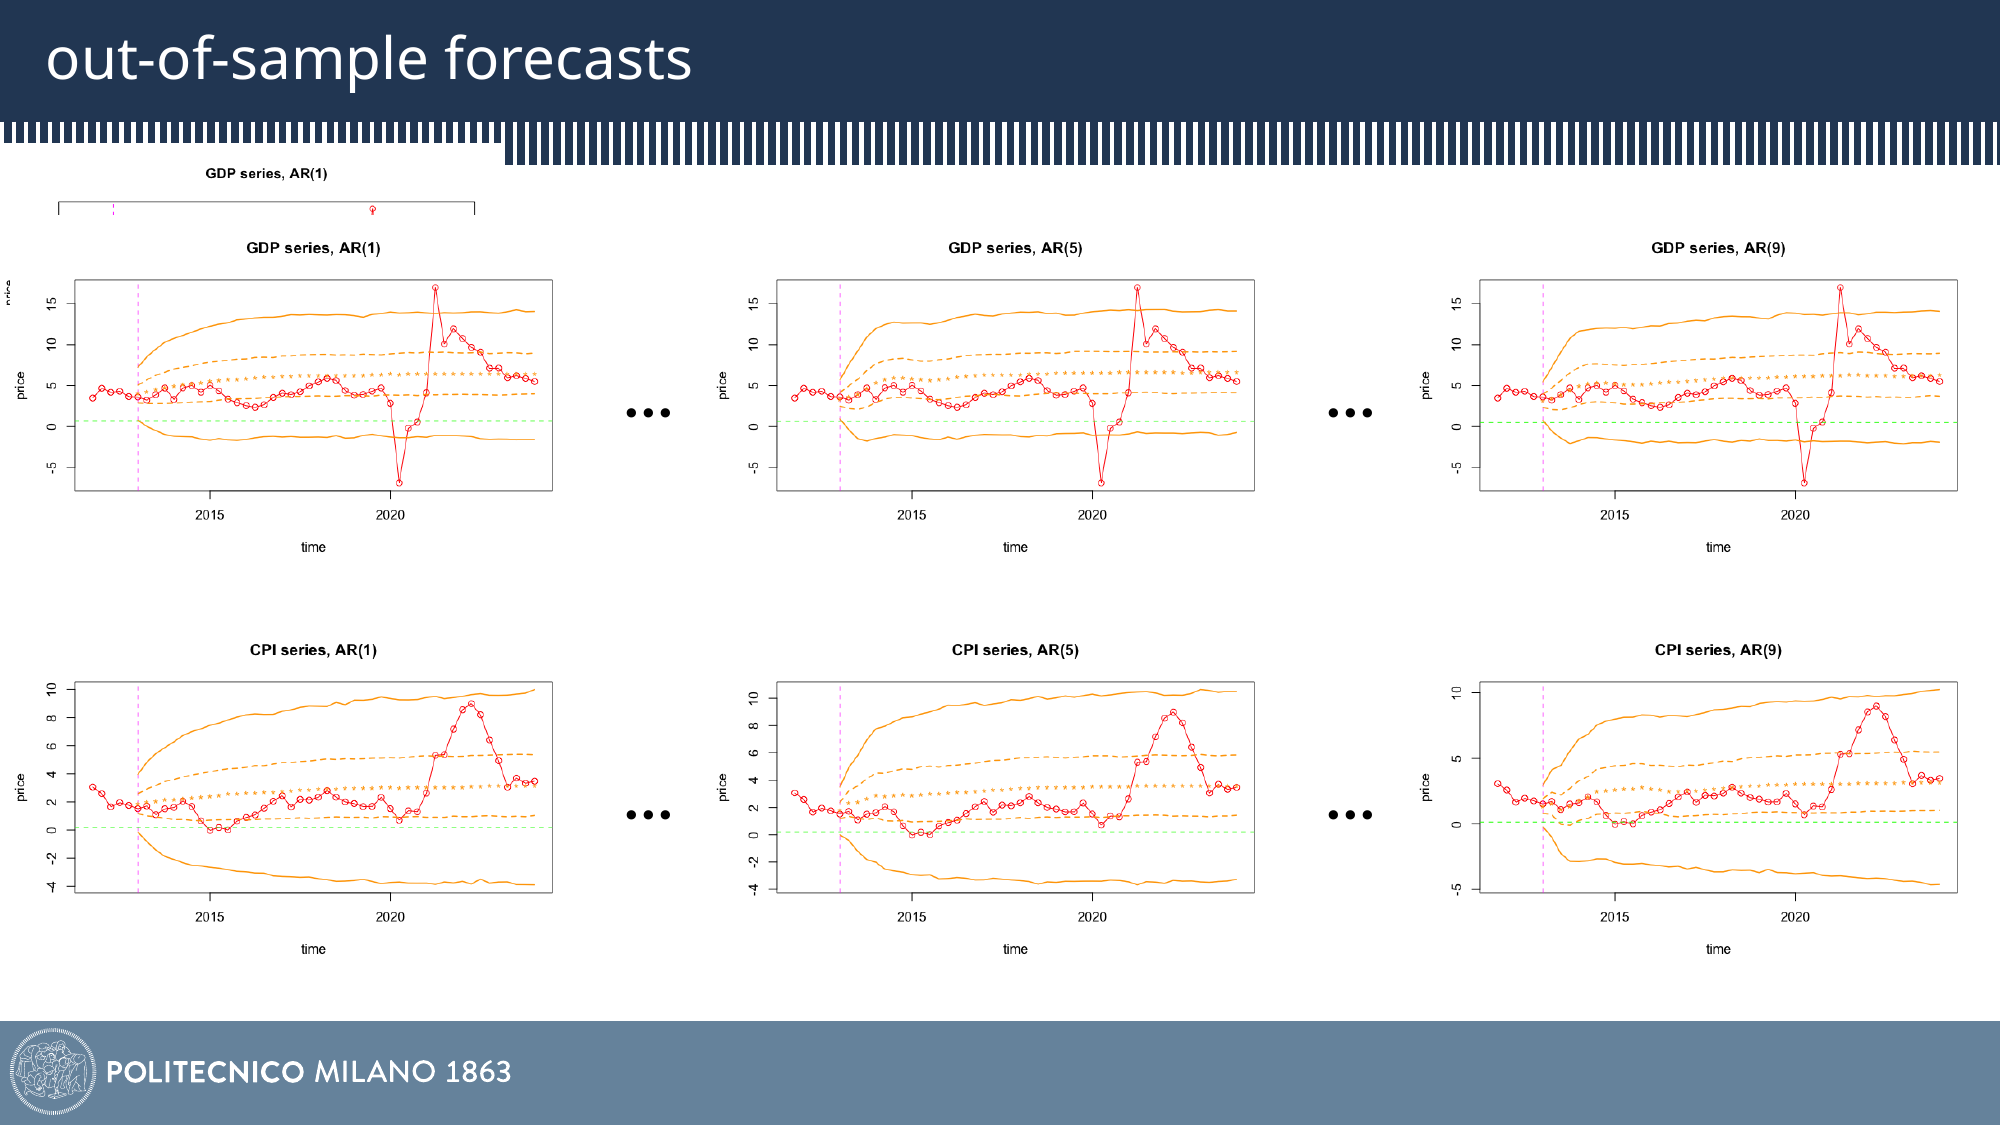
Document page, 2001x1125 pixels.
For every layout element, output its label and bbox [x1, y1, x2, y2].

list [0, 143, 504, 455]
text_box [10, 215, 1990, 973]
